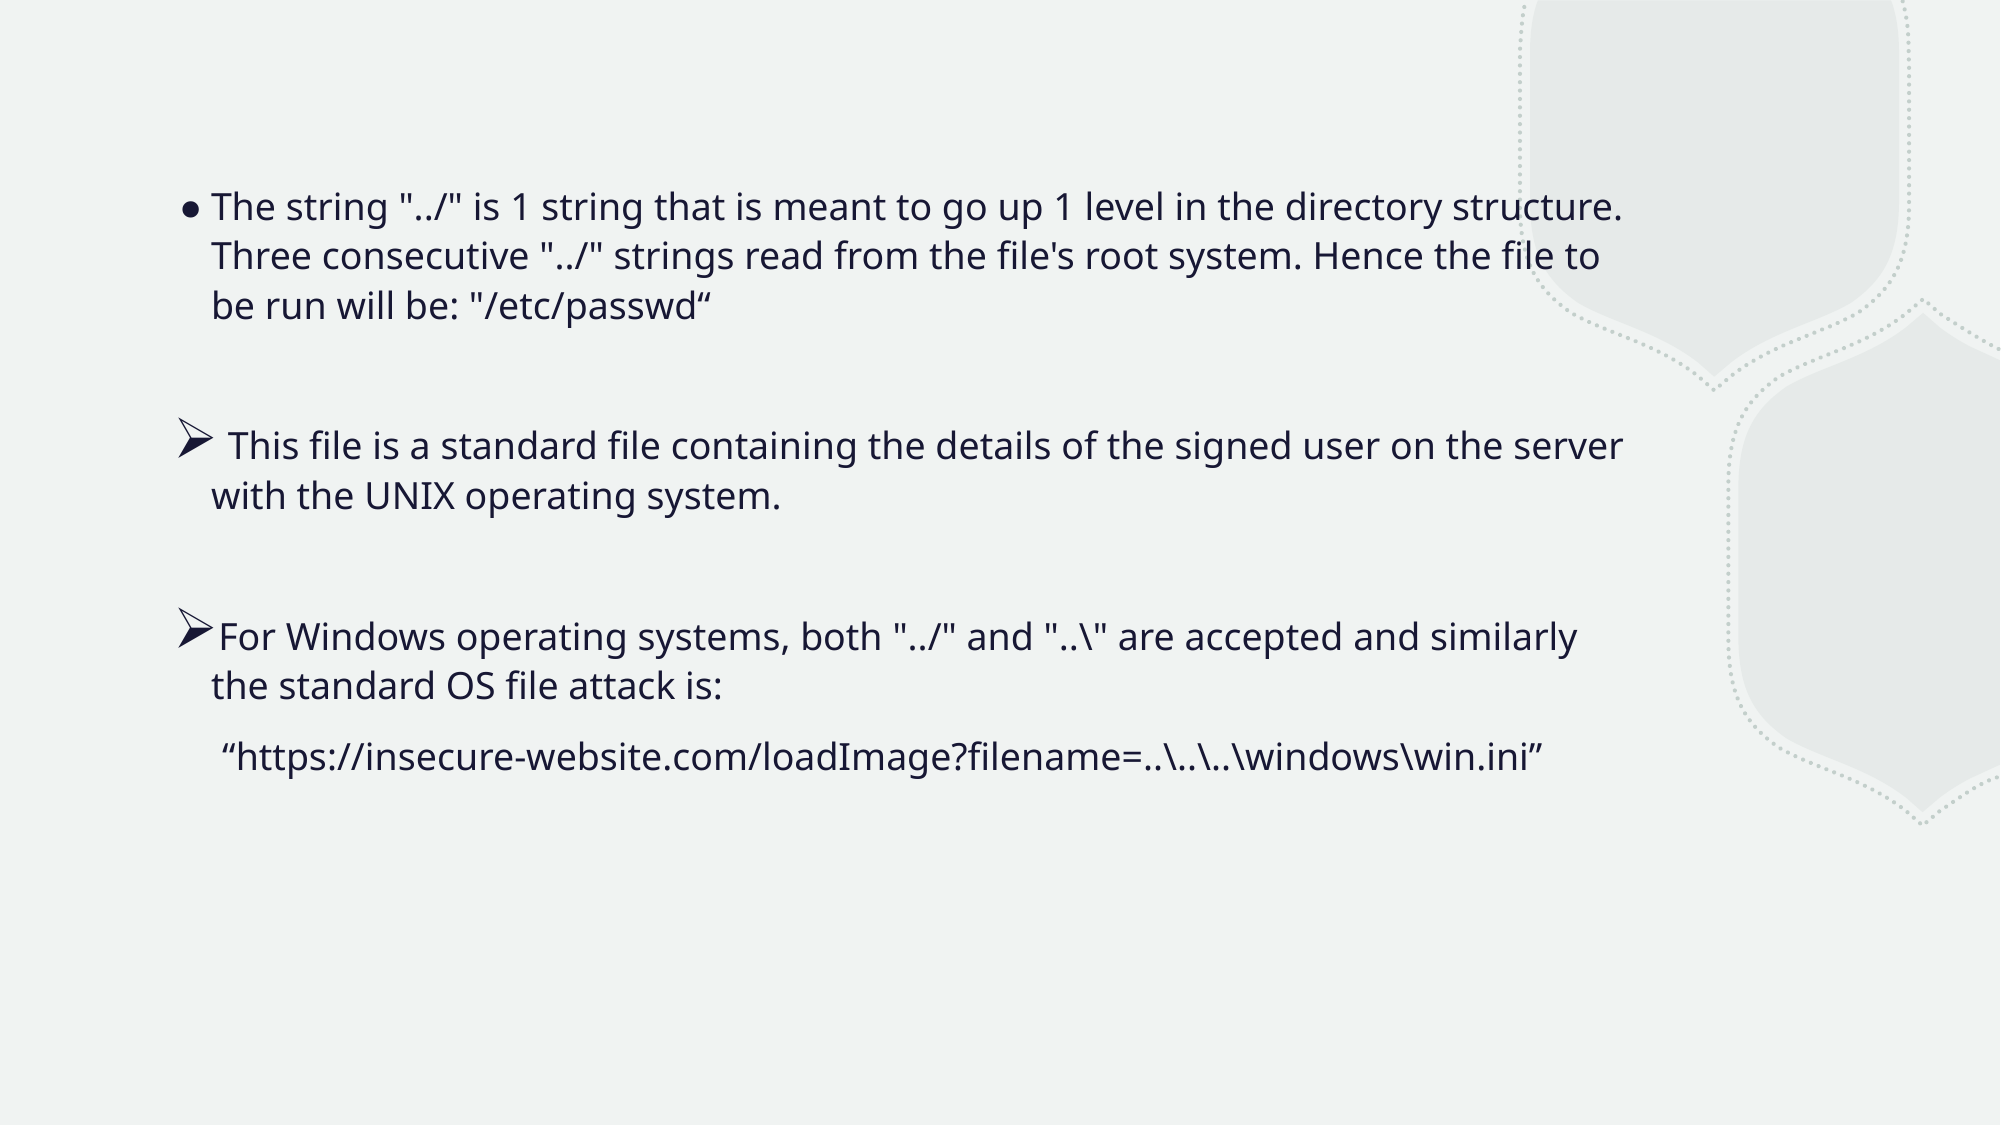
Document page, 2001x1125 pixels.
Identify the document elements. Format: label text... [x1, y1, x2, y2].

list The string "../" is 1 string that is meant to go up 1 level in the directory structure. Three consecutive "../" strings read from the file's root system. Hence the file to be run will be: "/etc/passwd“ This file is a standard file containing the details of the signed user on the server with the UNIX operating system. For Windows operating systems, both "../" and "..\" are accepted and similarly the standard OS file attack is: “https://insecure-website.com/loadImage?filename=..\..\..\windows\win.ini” [158, 170, 1648, 968]
